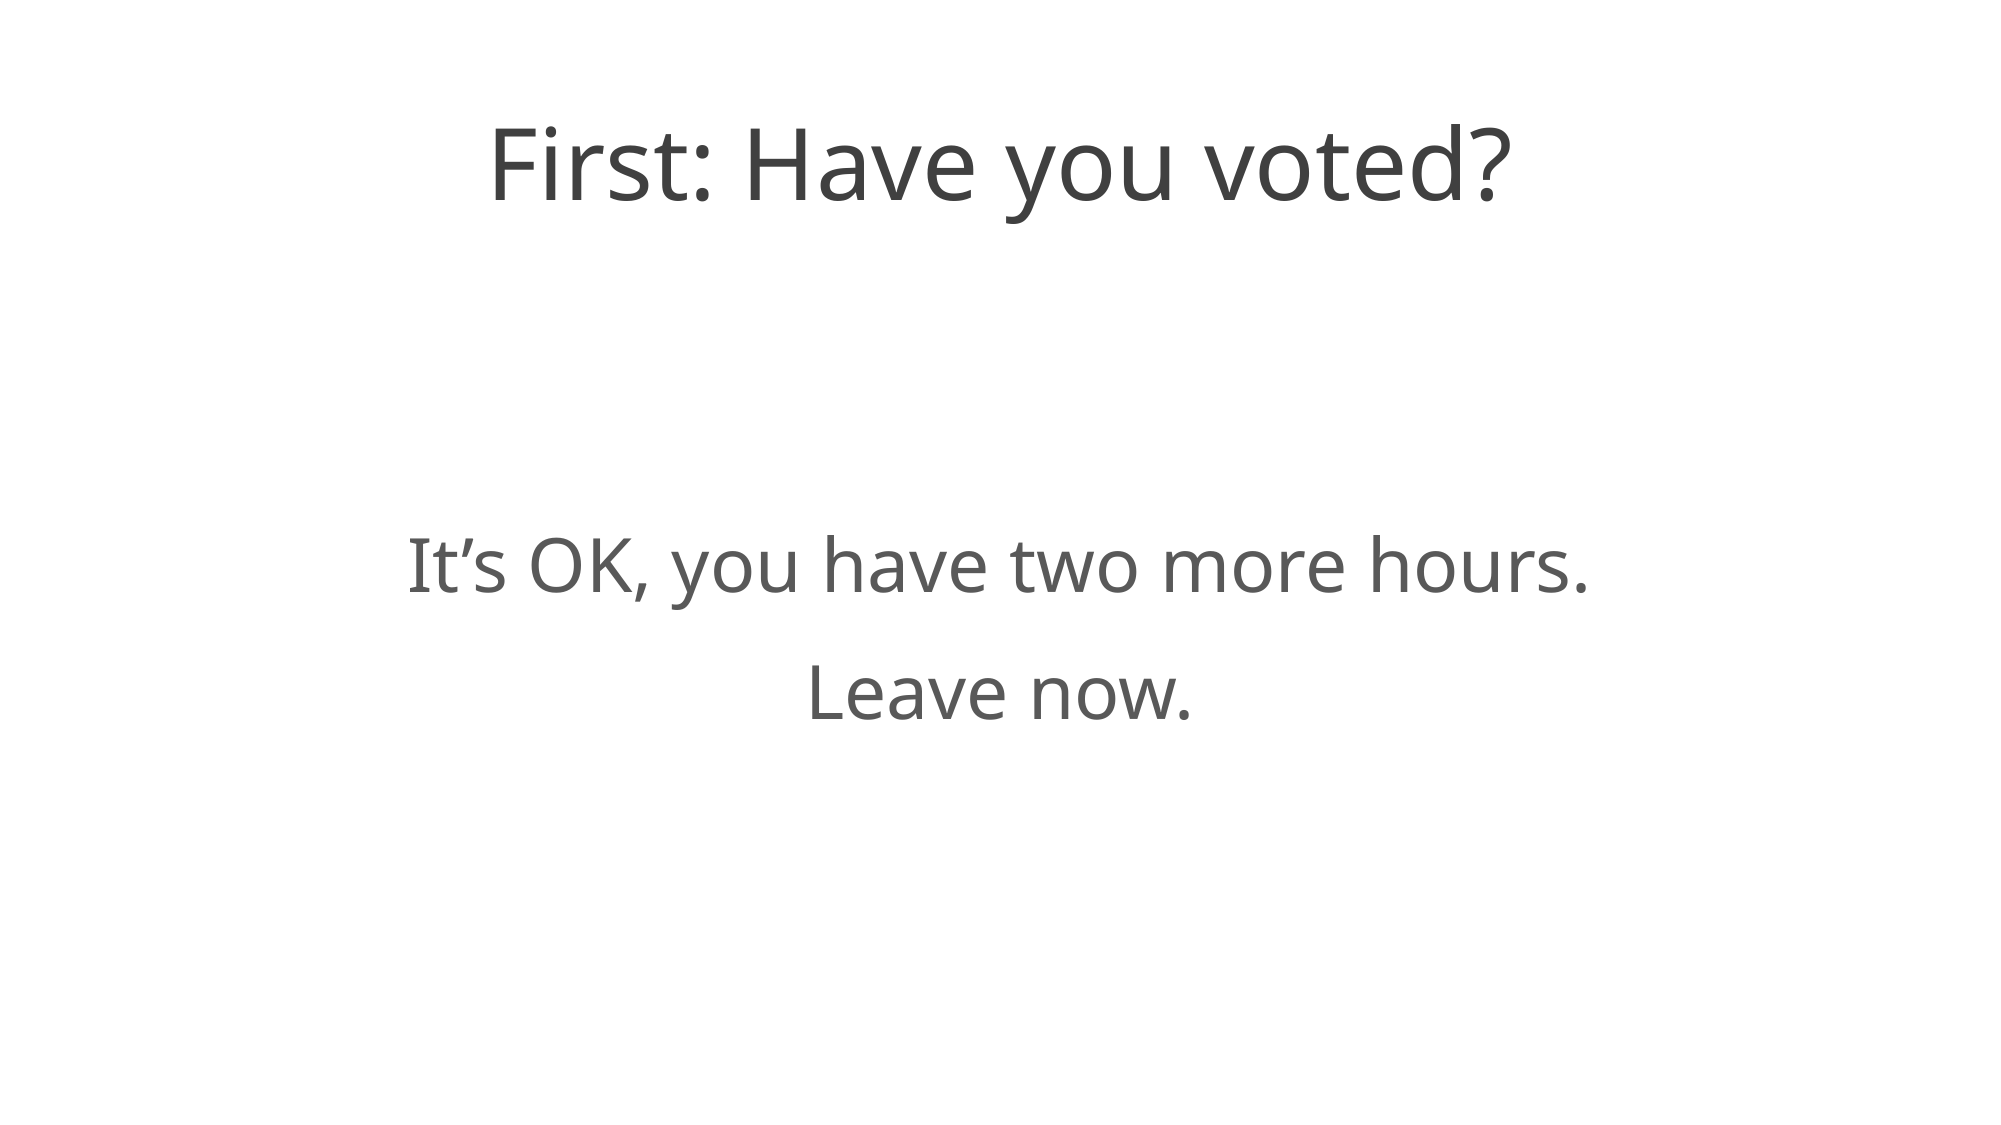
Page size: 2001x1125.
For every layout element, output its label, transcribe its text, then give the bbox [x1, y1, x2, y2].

list It’s OK, you have two more hours. Leave now. [137, 299, 1863, 953]
title First: Have you voted? [137, 59, 1863, 278]
